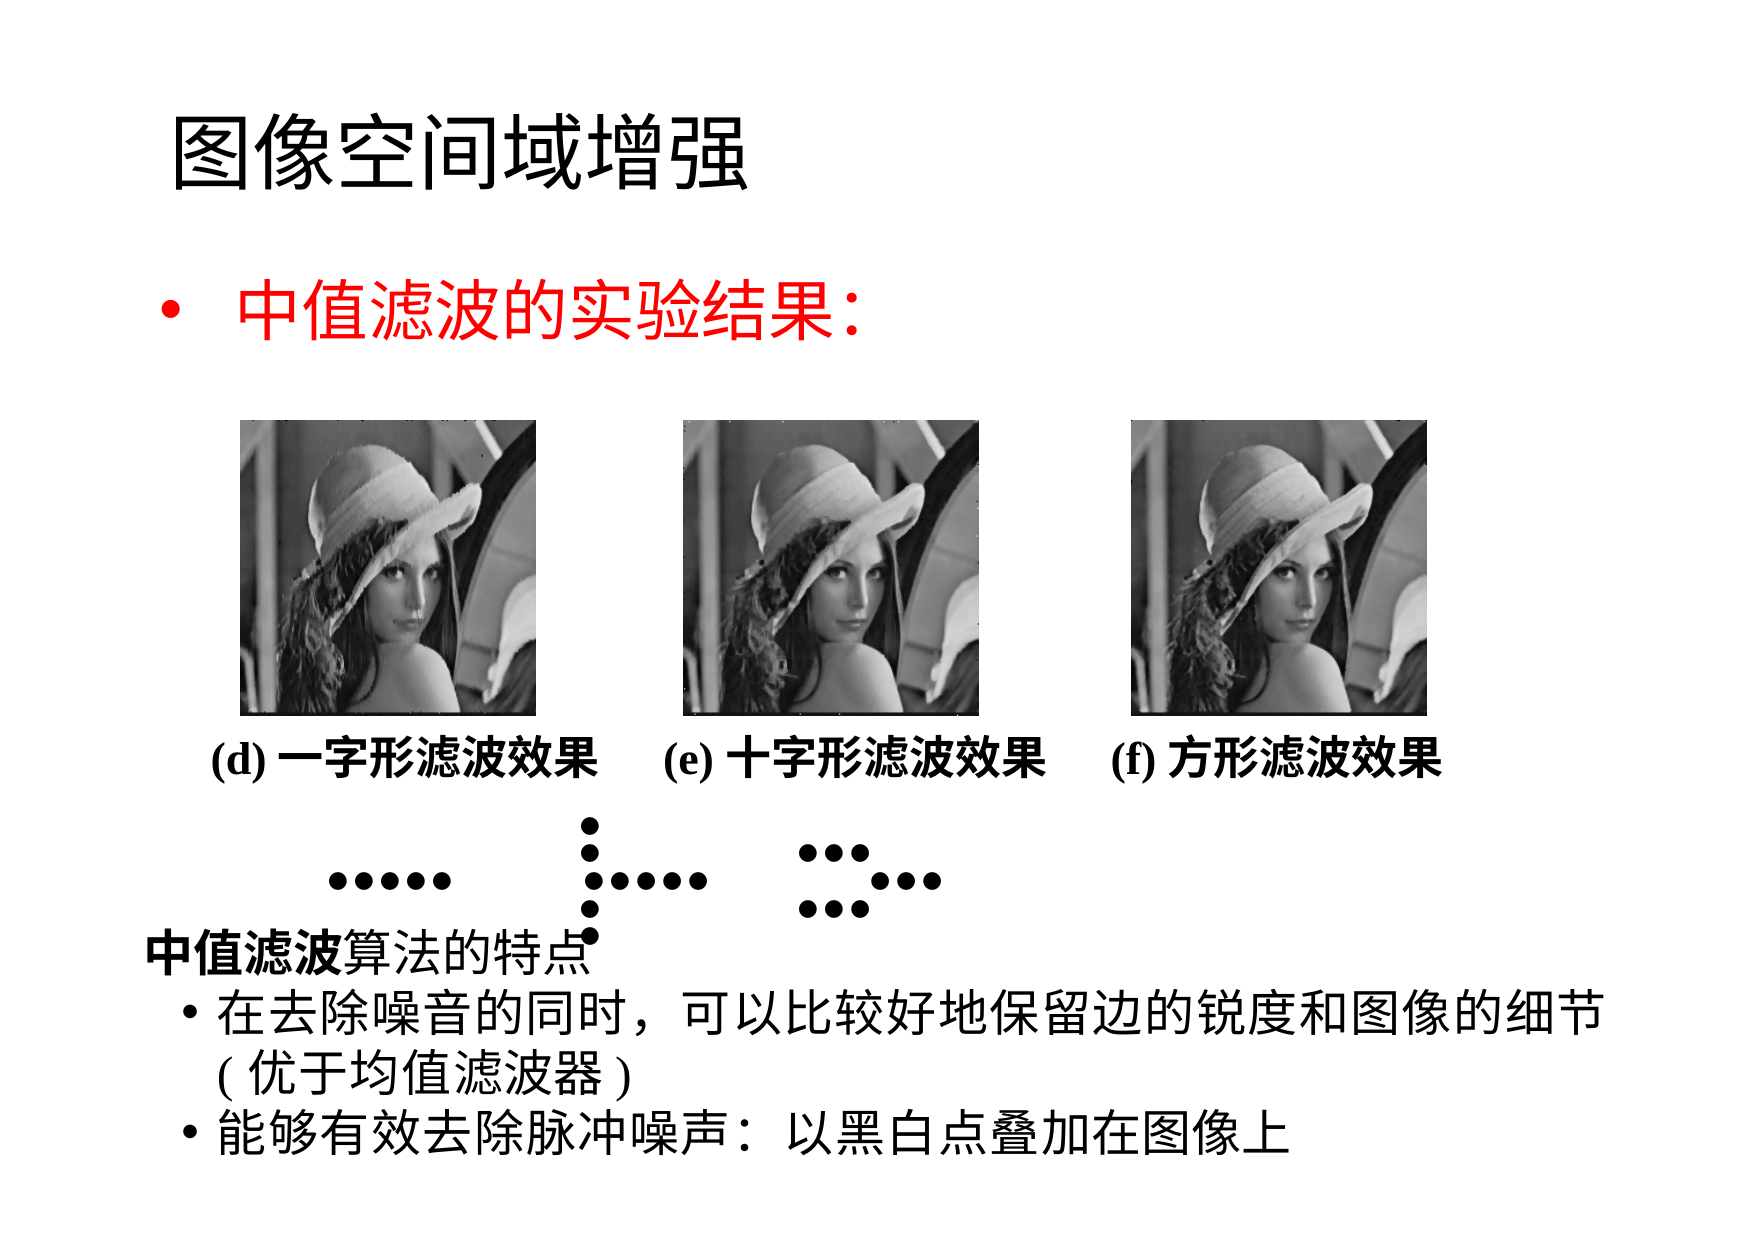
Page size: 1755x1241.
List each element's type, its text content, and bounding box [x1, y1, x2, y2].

text_box 图像空间域增强 [169, 51, 1492, 201]
text_box 中值滤波算法的特点 在去除噪音的同时，可以比较好地保留边的锐度和图像的细节(优于均值滤波器) 能够有效去除脉冲噪声：以黑白点叠加在图像上 [127, 913, 1702, 1169]
text_box (d)一字形滤波效果 (e)十字形滤波效果 (f)方形滤波效果 [195, 720, 1469, 791]
picture [1131, 420, 1427, 716]
picture [683, 420, 979, 716]
picture [240, 420, 536, 716]
text_box ● ● ● ● ● ● ● ● ● ● ● ● ● ● ● ● ● ● ● ● ● ● ● [277, 801, 1489, 913]
text_box 中值滤波的实验结果： [144, 245, 1718, 356]
